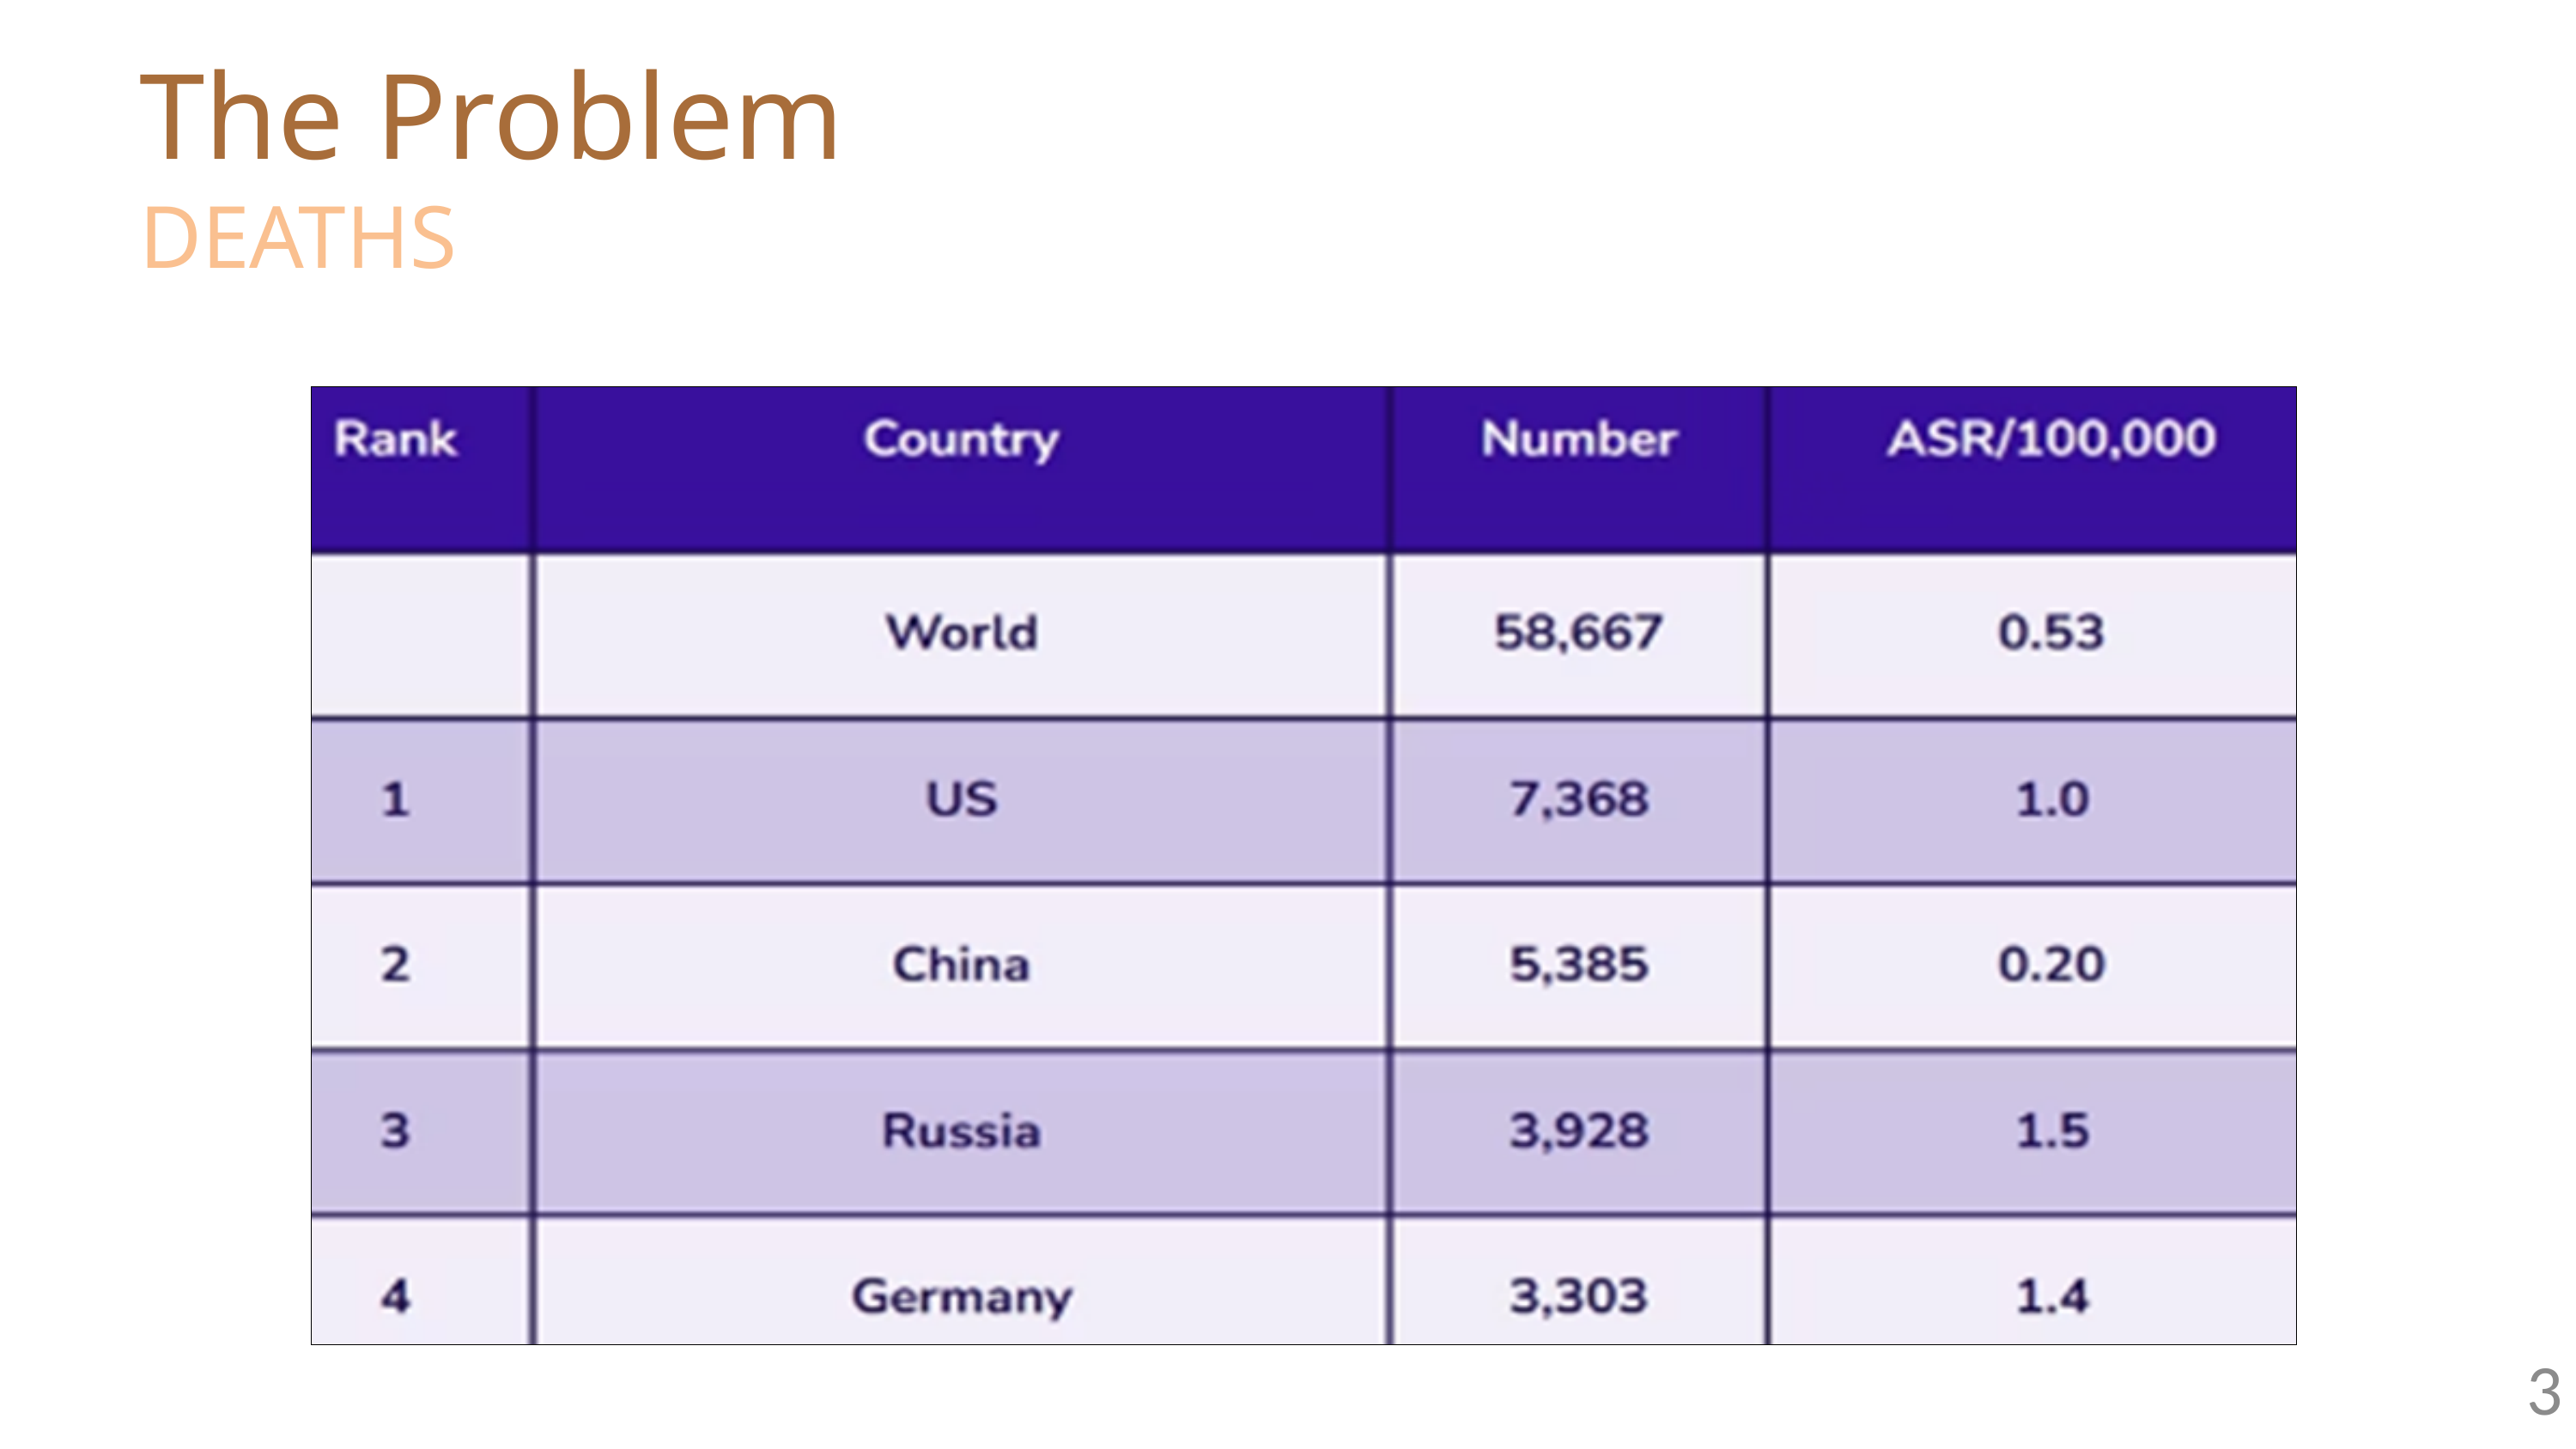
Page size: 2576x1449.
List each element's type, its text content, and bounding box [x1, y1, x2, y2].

text_box [311, 386, 2297, 1345]
slide_number 3 [2350, 1325, 2576, 1449]
text_box The Problem DEATHS [139, 40, 1560, 389]
